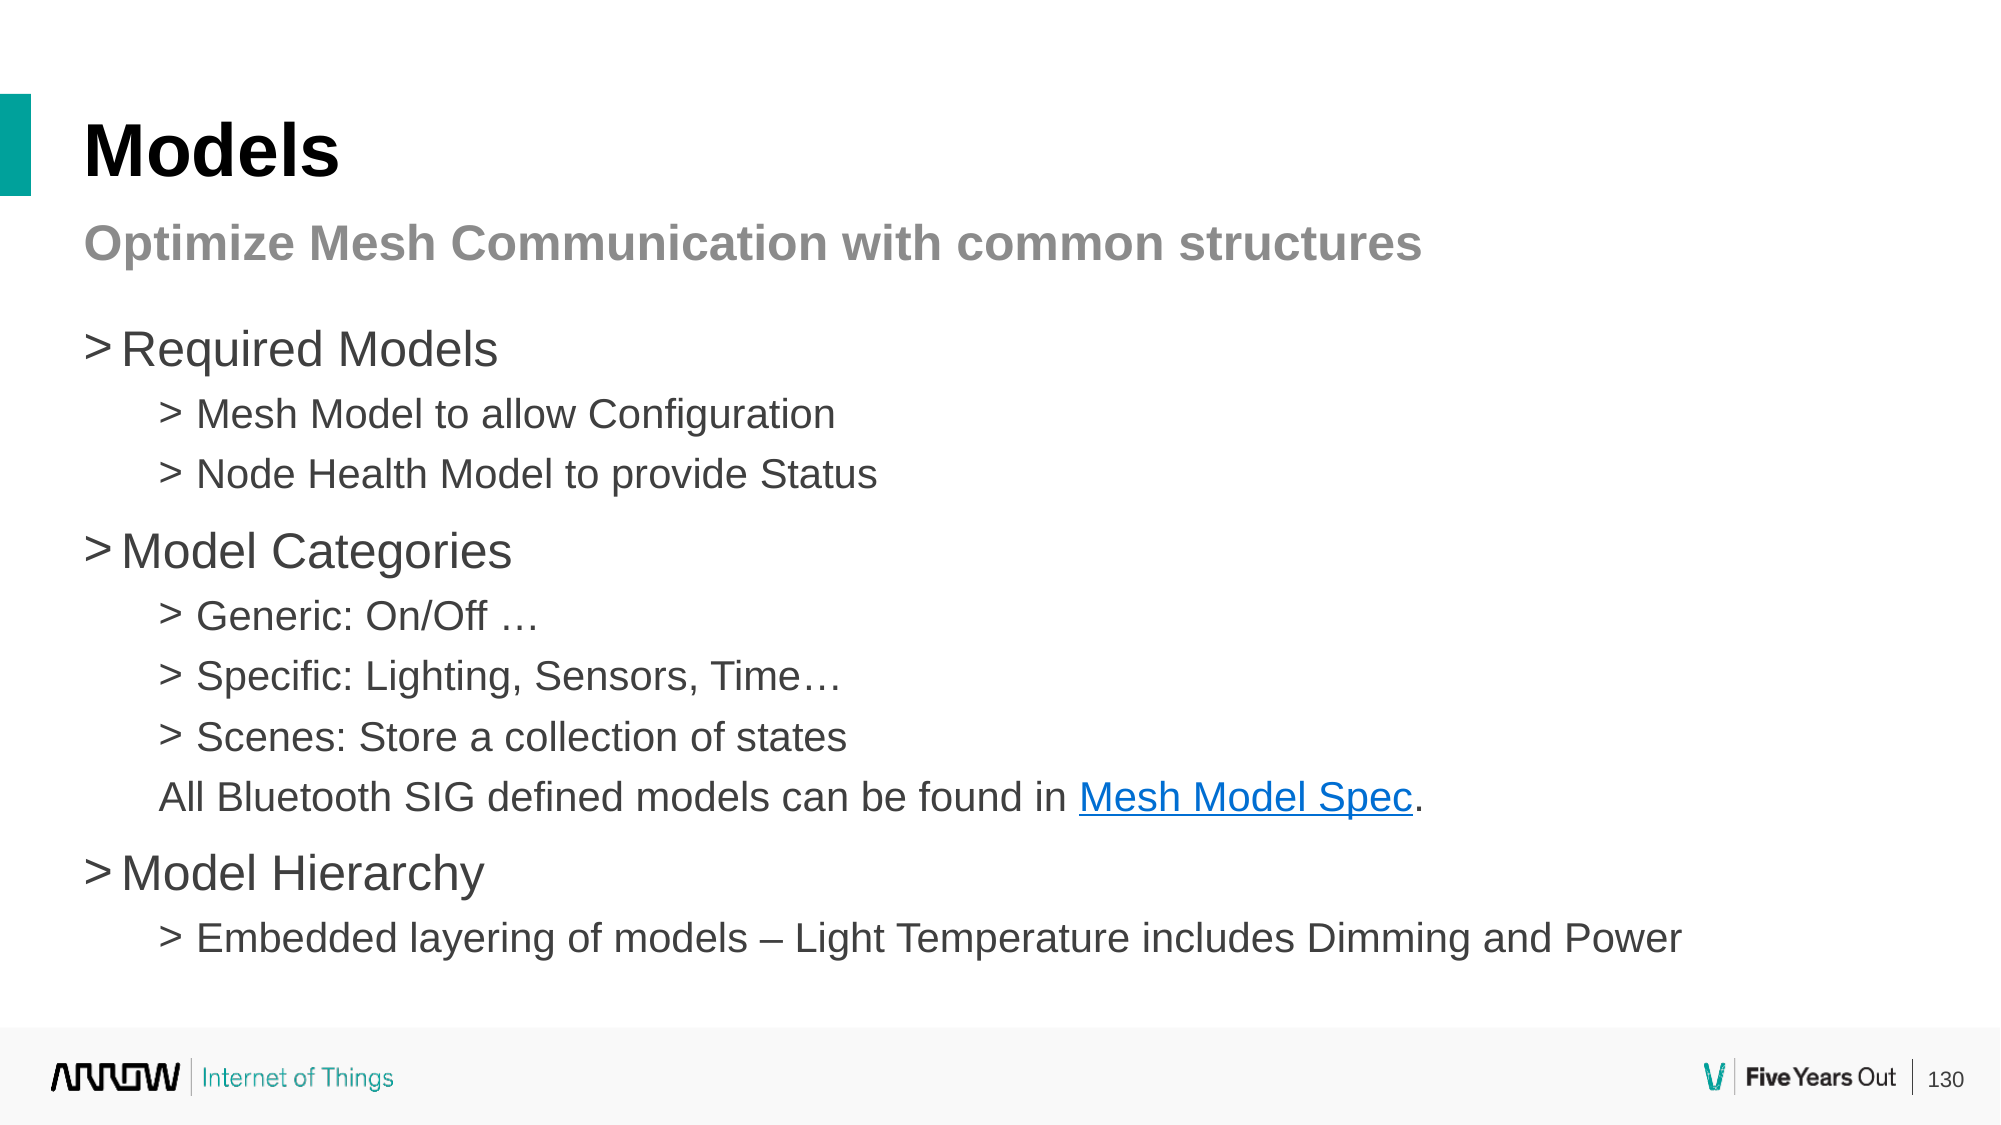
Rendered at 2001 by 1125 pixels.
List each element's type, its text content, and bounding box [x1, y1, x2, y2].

list Models [68, 104, 1932, 196]
picture [51, 1058, 393, 1096]
list Optimize Mesh Communication with common structures [68, 209, 1932, 278]
list Required Models Mesh Model to allow Configuration Node Health Model to provide Status Model Categories Generic: On/Off … Specific: Lighting, Sensors, Time… Scenes: Store a collection of states All Bluetooth SIG defined models can be found in Mesh Model Spec. Model Hierarchy Embedded layering of models – Light Temperature includes Dimming and Power [68, 308, 1932, 989]
picture [1704, 1058, 1896, 1095]
